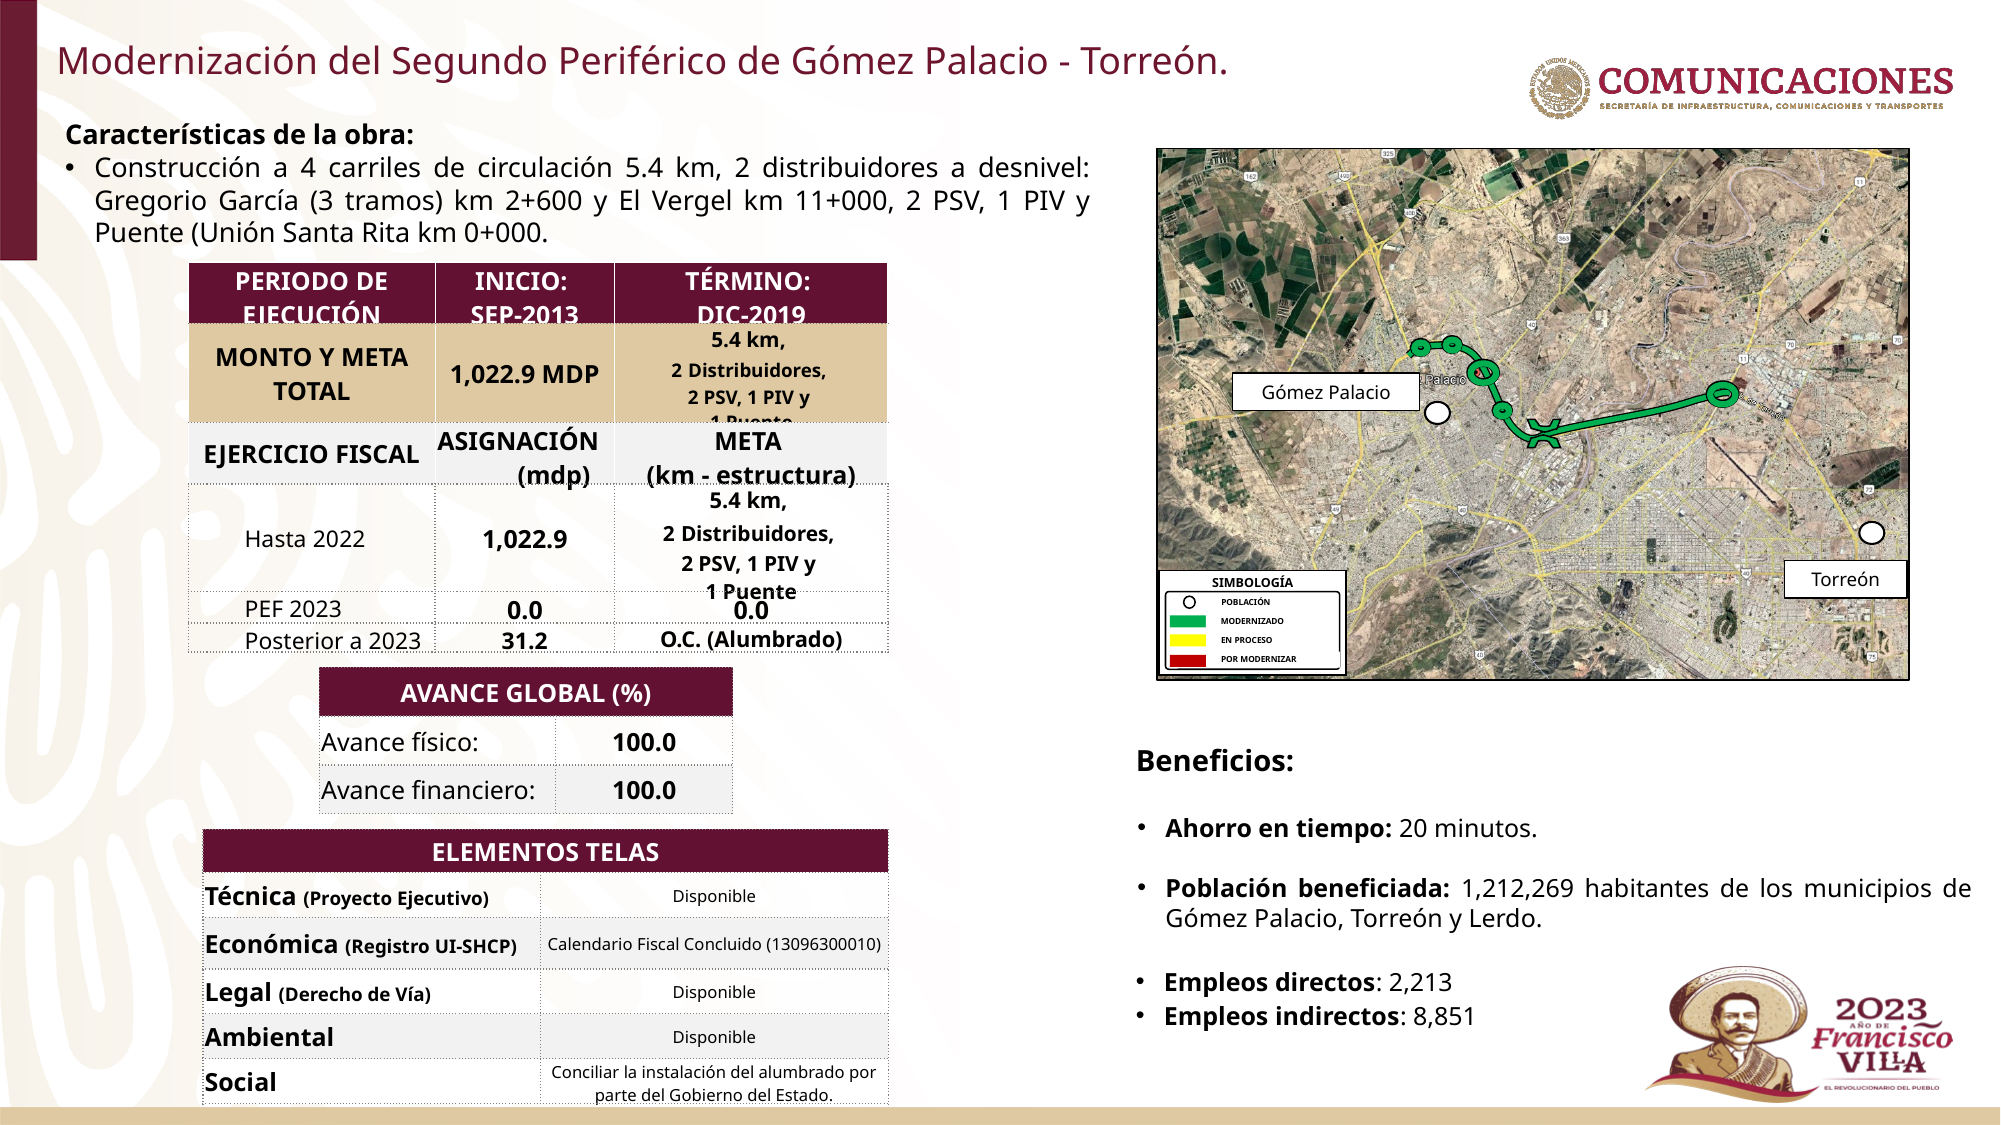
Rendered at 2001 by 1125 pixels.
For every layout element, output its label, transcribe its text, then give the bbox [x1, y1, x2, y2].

table_cell 100.0 [556, 765, 733, 814]
table_cell 1,022.9 MDP [436, 323, 614, 422]
table_cell O.C. (Alumbrado) [615, 623, 888, 652]
table_cell 31.2 [435, 623, 615, 652]
table_cell Posterior a 2023 [188, 623, 435, 652]
table_header INICIO: SEP-2013 [436, 263, 614, 323]
table_cell EJERCICIO FISCAL [189, 422, 435, 484]
table_cell 5.4 km, 2 Distribuidores, 2 PSV, 1 PIV y 1 Puente [615, 484, 888, 592]
table_cell Económica (Registro UI-SHCP) [203, 917, 540, 969]
table_cell Disponible [540, 969, 888, 1014]
table_cell META (km - estructura) [615, 422, 887, 484]
table_cell 5.4 km, 2 Distribuidores, 2 PSV, 1 PIV y 1 Puente [615, 323, 887, 422]
table_cell 0.0 [615, 592, 888, 623]
table_header AVANCE GLOBAL (%) [319, 667, 733, 716]
table_cell 1,022.9 [435, 484, 615, 592]
table_cell Legal (Derecho de Vía) [203, 969, 540, 1014]
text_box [1157, 149, 1909, 680]
table_cell Avance financiero: [319, 765, 556, 814]
table_cell Disponible [540, 872, 888, 917]
table_header TÉRMINO: DIC-2019 [615, 263, 887, 323]
table_cell PEF 2023 [188, 592, 435, 623]
table_header PERIODO DE EJECUCIÓN [189, 263, 435, 323]
table_cell ASIGNACIÓN (mdp) [436, 422, 614, 484]
table_header ELEMENTOS TELAS [203, 829, 888, 872]
table_cell Avance físico: [319, 716, 556, 765]
table_cell MONTO Y META TOTAL [189, 323, 435, 422]
table_cell Hasta 2022 [188, 484, 435, 592]
table_cell Disponible [540, 1014, 888, 1059]
table_cell Técnica (Proyecto Ejecutivo) [203, 872, 540, 917]
table_cell Calendario Fiscal Concluido (13096300010) [540, 917, 888, 969]
table_cell Ambiental [203, 1014, 540, 1059]
picture [0, 0, 2001, 1125]
table_cell Social [203, 1059, 540, 1104]
table_cell 0.0 [435, 592, 615, 623]
table_cell Conciliar la instalación del alumbrado por parte del Gobierno del Estado. [540, 1059, 888, 1104]
text_box Beneficios: Ahorro en tiempo: 20 minutos. Población beneficiada: 1,212,269 habitantes de los municipios de Gómez Palacio, Torreón y Lerdo. Empleos directos: 2,213 Empleos indirectos: 8,851 [1135, 733, 1983, 1039]
text_box Características de la obra: Construcción a 4 carriles de circulación 5.4 km, 2 distribuidores a desnivel: Gregorio García (3 tramos) km 2+600 y El Vergel km 11+000, 2 PSV, 1 PIV y Puente (Unión Santa Rita km 0+000. [47, 143, 1108, 258]
title Modernización del Segundo Periférico de Gómez Palacio - Torreón. [41, 34, 1916, 143]
table_cell 100.0 [556, 716, 733, 765]
